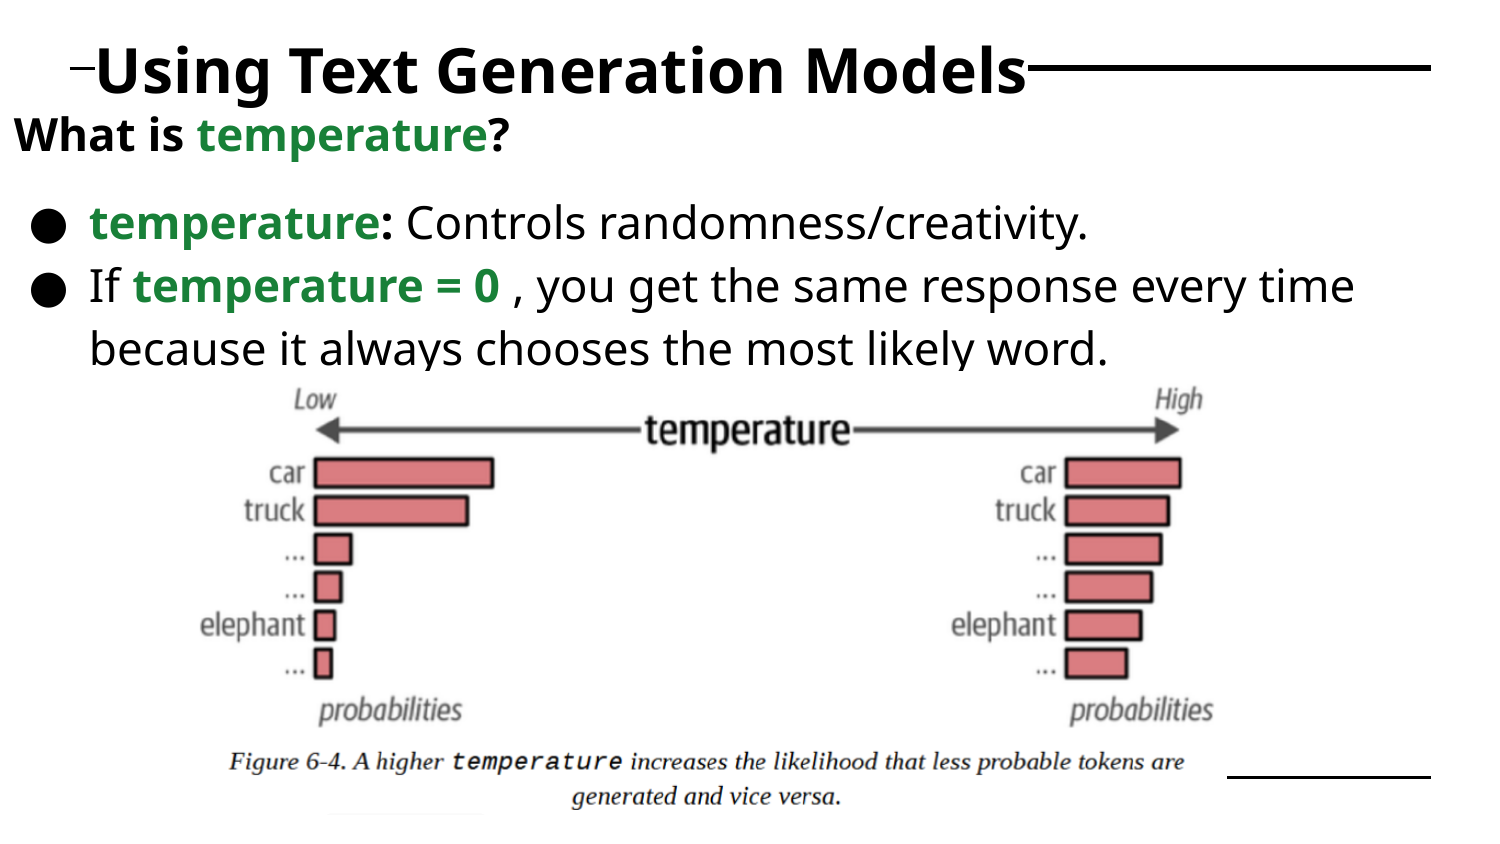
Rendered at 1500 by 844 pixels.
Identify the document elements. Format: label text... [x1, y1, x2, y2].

list What is temperature? temperature: Controls randomness/creativity. If temperature = 0 , you get the same response every time because it always chooses the most likely word. [0, 82, 1421, 422]
title Using Text Generation Models [79, 16, 1341, 82]
picture [193, 370, 1227, 815]
